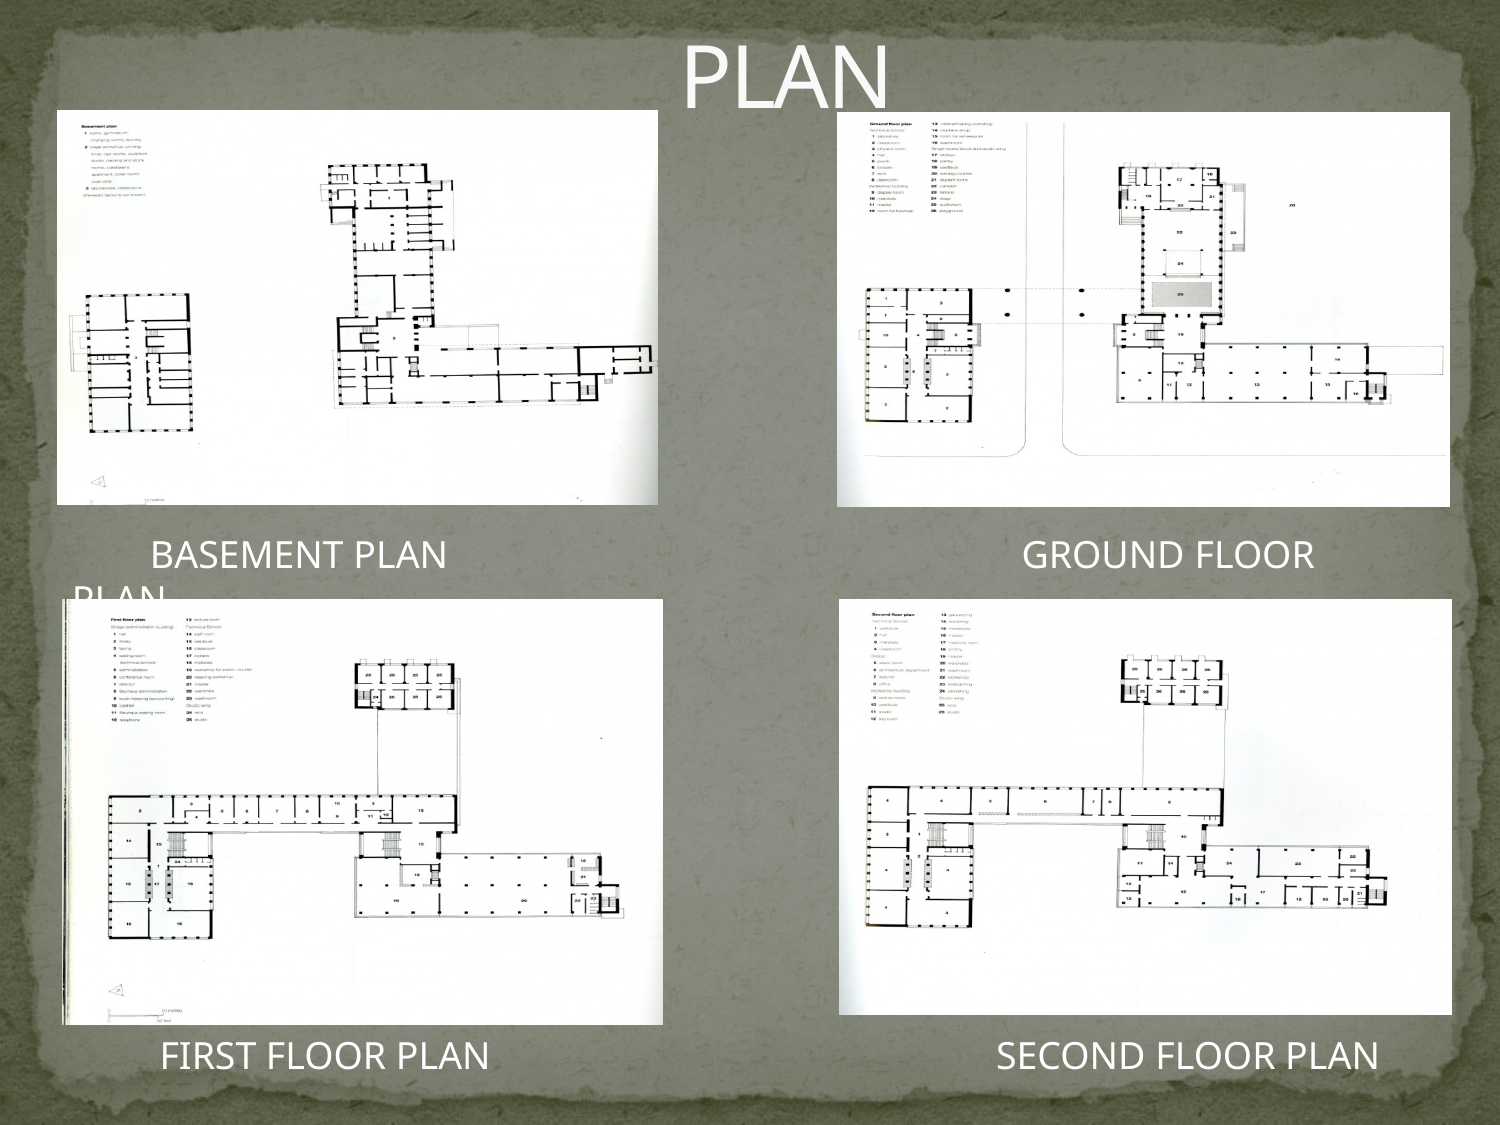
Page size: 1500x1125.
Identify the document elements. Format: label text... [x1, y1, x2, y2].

text_box BASEMENT PLAN GROUND FLOOR PLAN [57, 523, 1420, 629]
text_box FIRST FLOOR PLAN SECOND FLOOR PLAN [37, 1024, 1420, 1085]
picture [57, 110, 658, 505]
picture [837, 112, 1450, 507]
picture [62, 601, 663, 1025]
picture [839, 599, 1452, 1015]
title PLAN [62, 0, 1413, 134]
